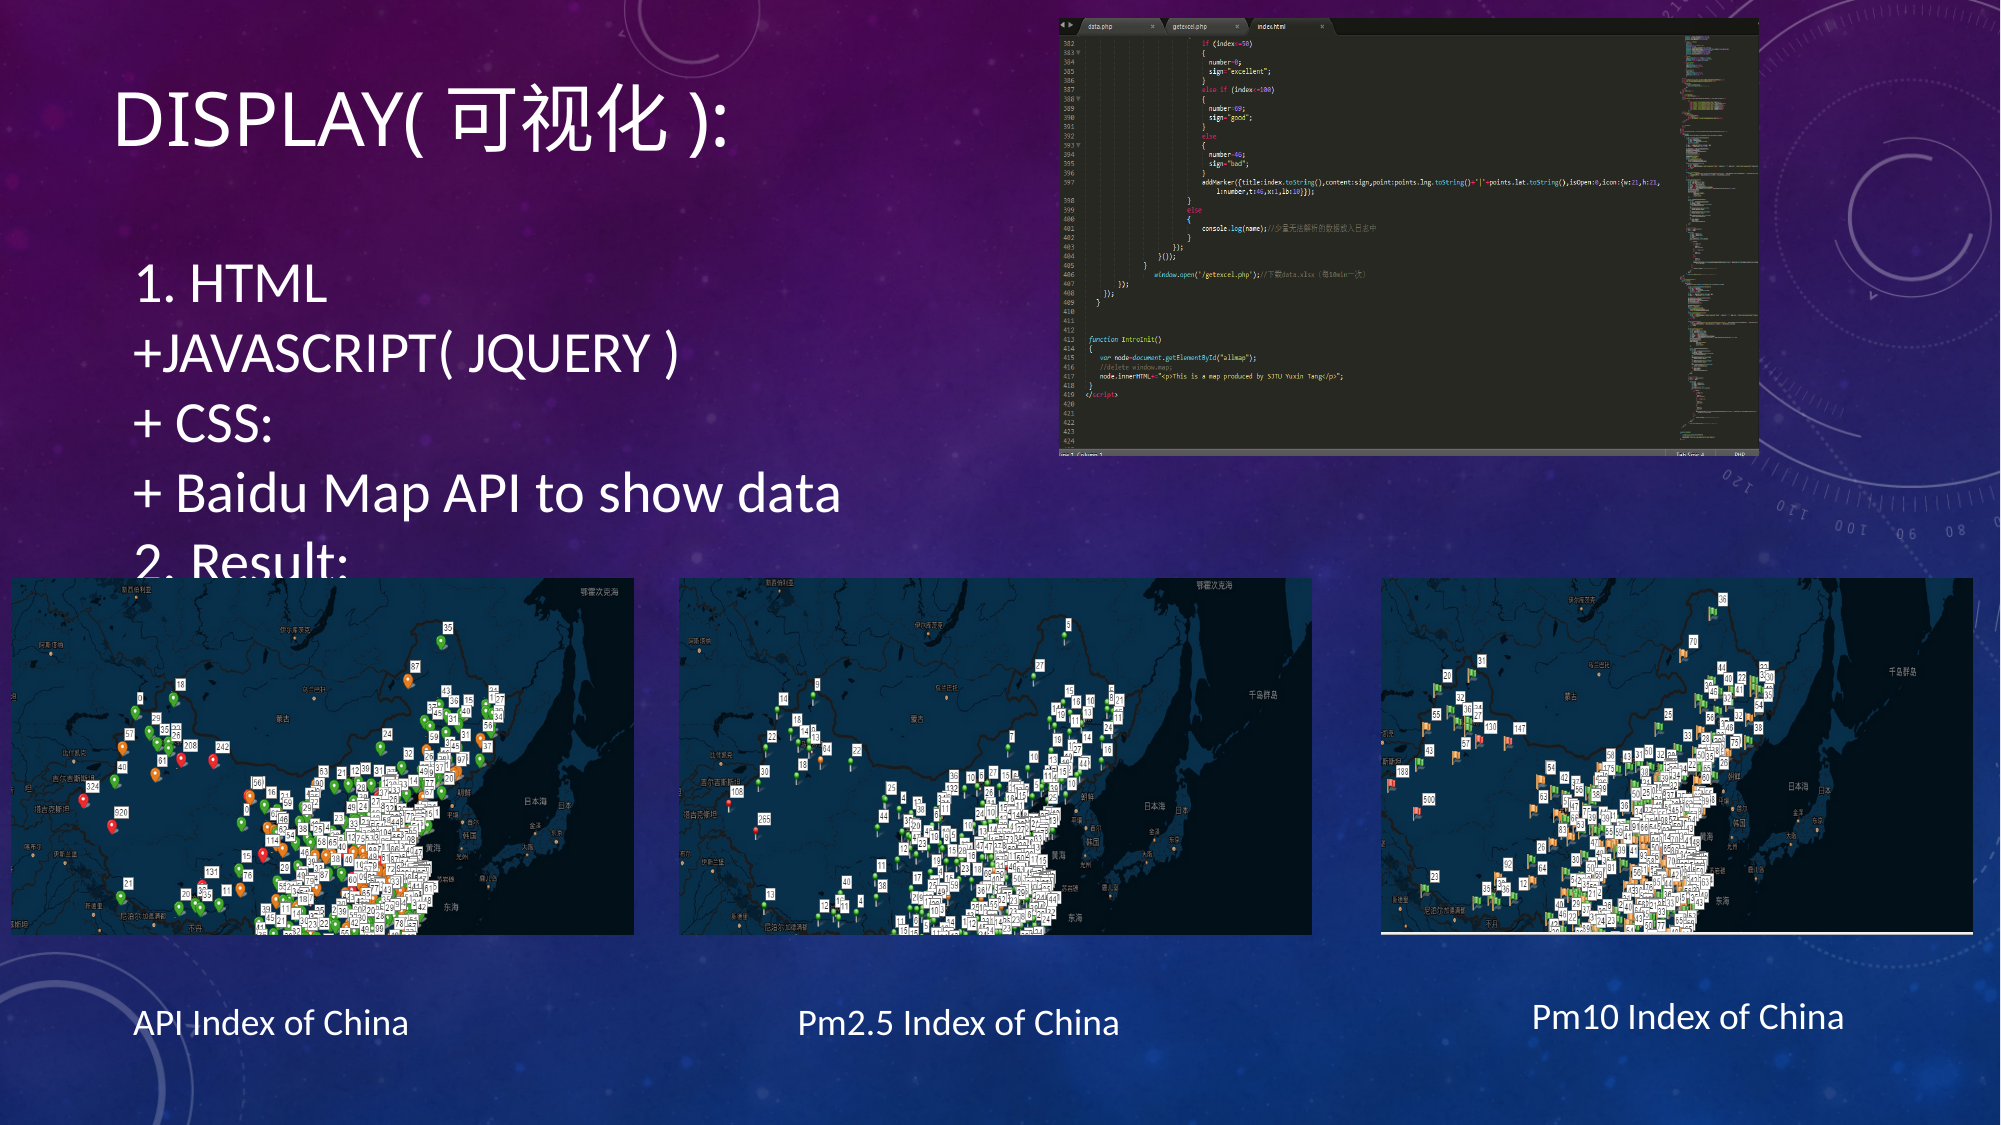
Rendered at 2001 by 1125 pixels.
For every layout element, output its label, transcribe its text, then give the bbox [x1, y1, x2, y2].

picture [0, 0, 2001, 1125]
text_box HTML +JAVASCRIPT( JQUERY ) + CSS: + Baidu Map API to show data 2. Result: [118, 236, 1100, 872]
text_box Pm10 Index of China [1517, 984, 1908, 1045]
text_box Pm2.5 Index of China [782, 990, 1174, 1051]
title Display(可视化): [96, 43, 1053, 191]
text_box API Index of China [118, 990, 510, 1051]
